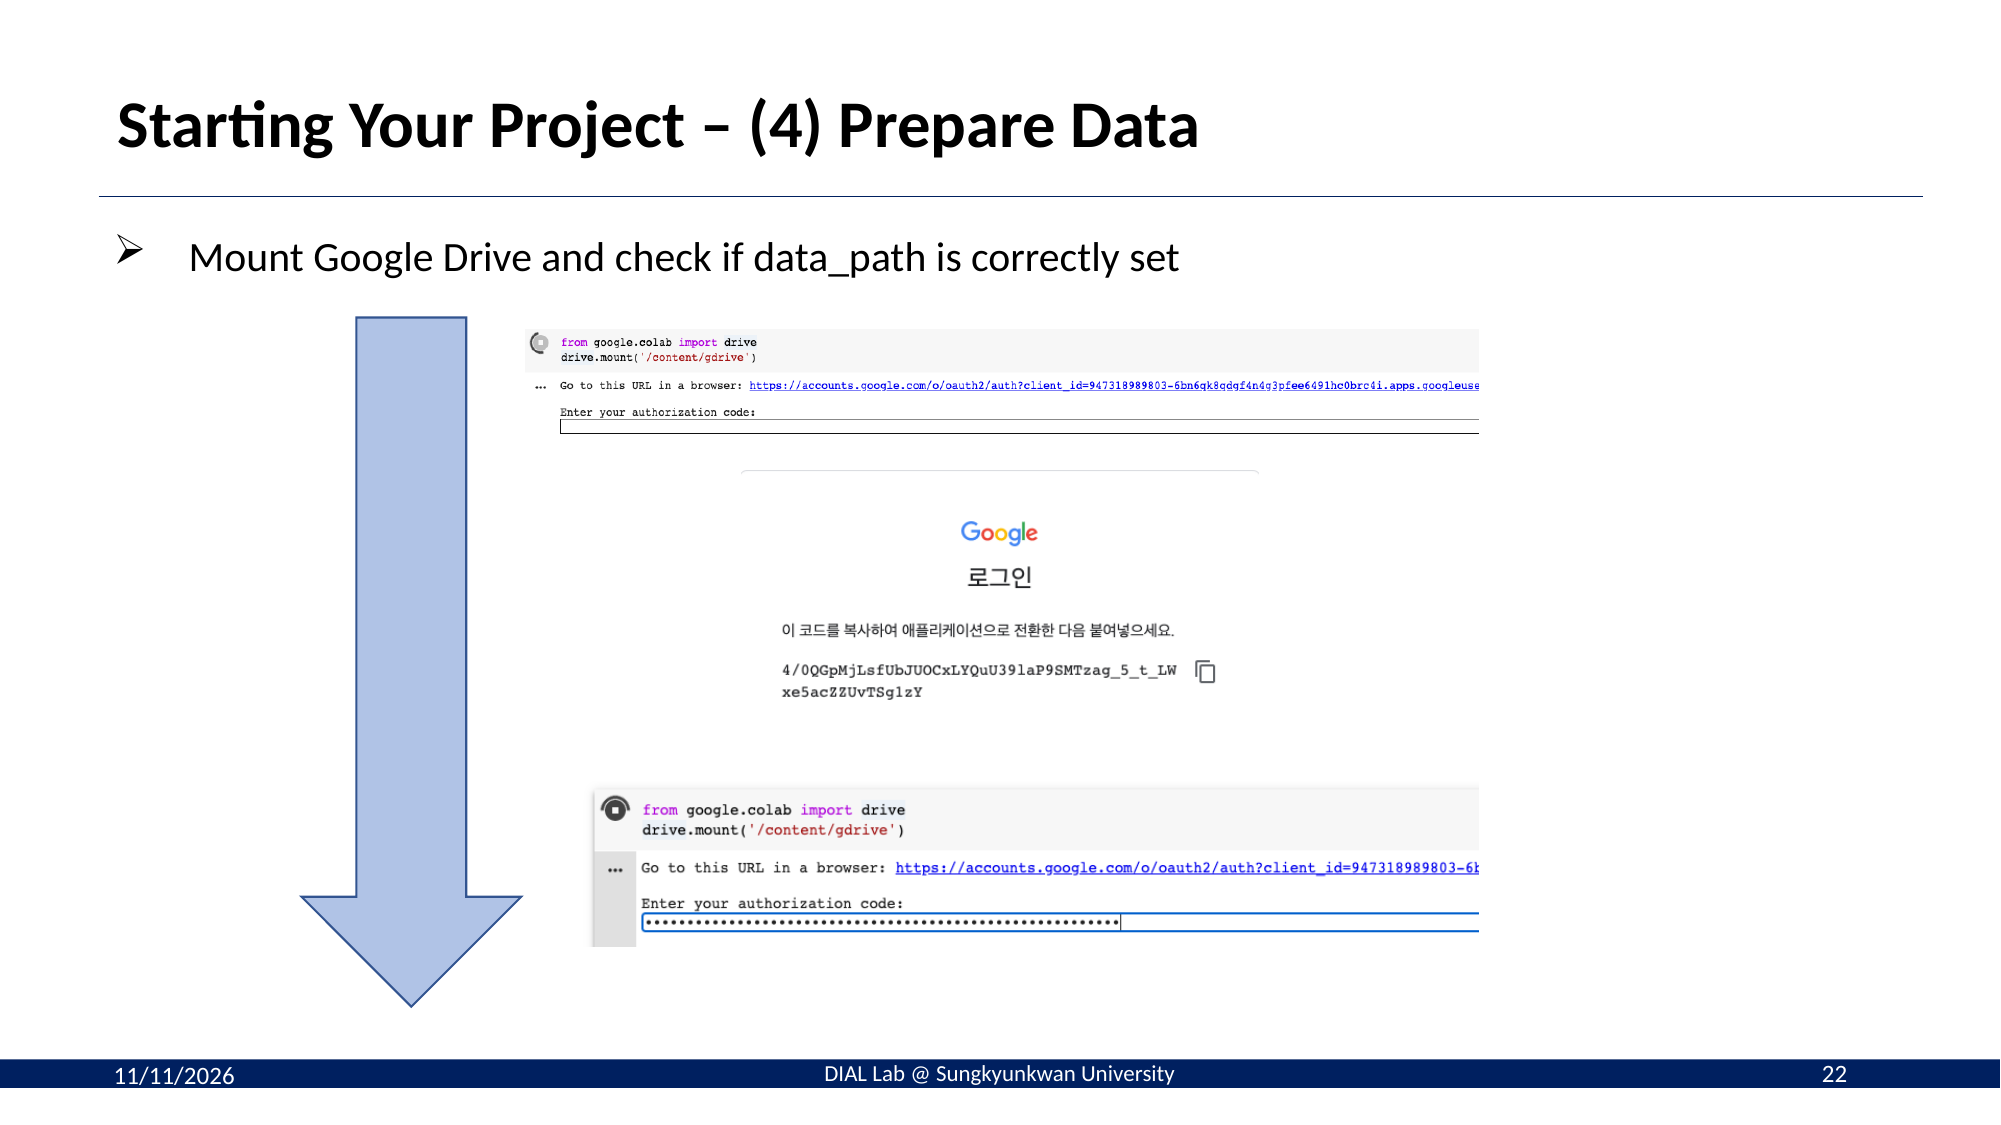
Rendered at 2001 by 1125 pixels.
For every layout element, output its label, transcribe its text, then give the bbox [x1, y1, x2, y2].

picture [582, 781, 1479, 947]
list Mount Google Drive and check if data_path is correctly set [98, 222, 1919, 1042]
text_box [298, 316, 524, 1009]
picture [741, 469, 1259, 750]
picture [521, 329, 1479, 438]
slide_number 2020. 6. 9. [98, 1044, 549, 1105]
slide_number 22 [1412, 1042, 1863, 1103]
title Starting Your Project – (4) Prepare Data [102, 55, 1923, 197]
